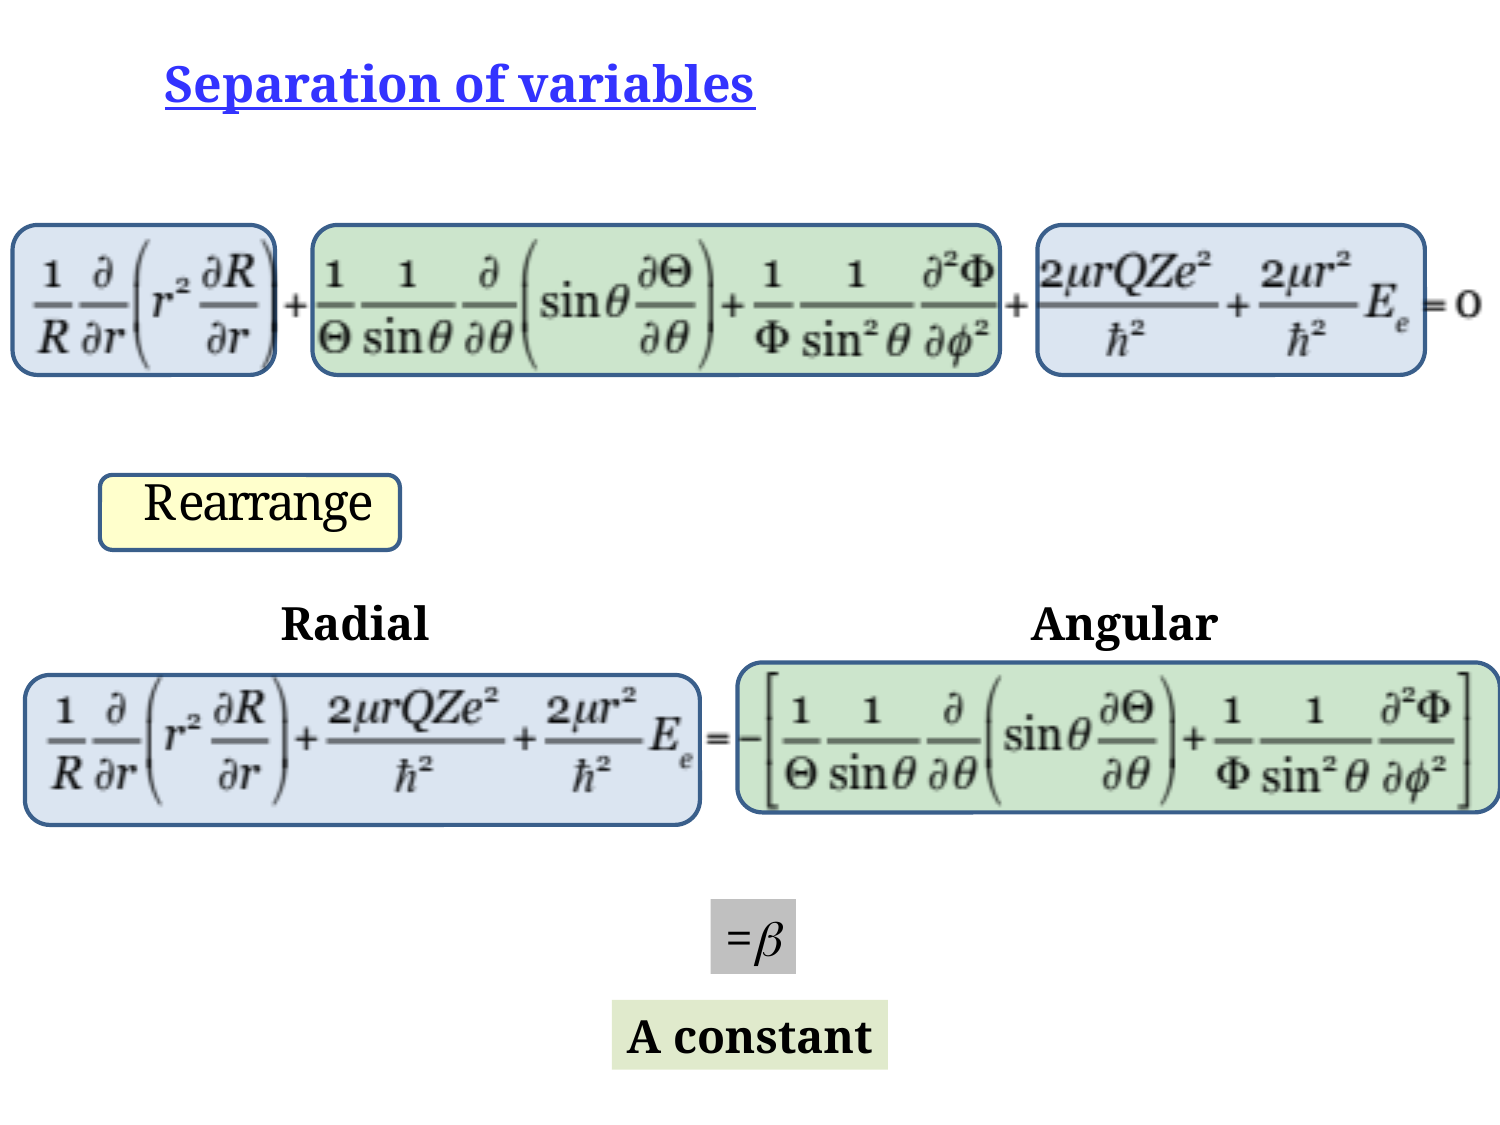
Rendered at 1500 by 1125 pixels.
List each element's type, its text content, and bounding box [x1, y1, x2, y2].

text_box [97, 472, 403, 553]
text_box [137, 474, 383, 542]
text_box Angular [1015, 587, 1235, 658]
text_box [27, 228, 1488, 376]
text_box [1049, 222, 1413, 226]
text_box [324, 222, 988, 226]
text_box Radial [265, 587, 445, 658]
text_box [10, 222, 263, 373]
text_box [22, 676, 690, 828]
text_box [1473, 660, 1500, 815]
text_box A constant [611, 999, 888, 1070]
text_box = [710, 899, 796, 974]
text_box Separation of variables [150, 45, 1450, 121]
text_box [41, 661, 1476, 815]
